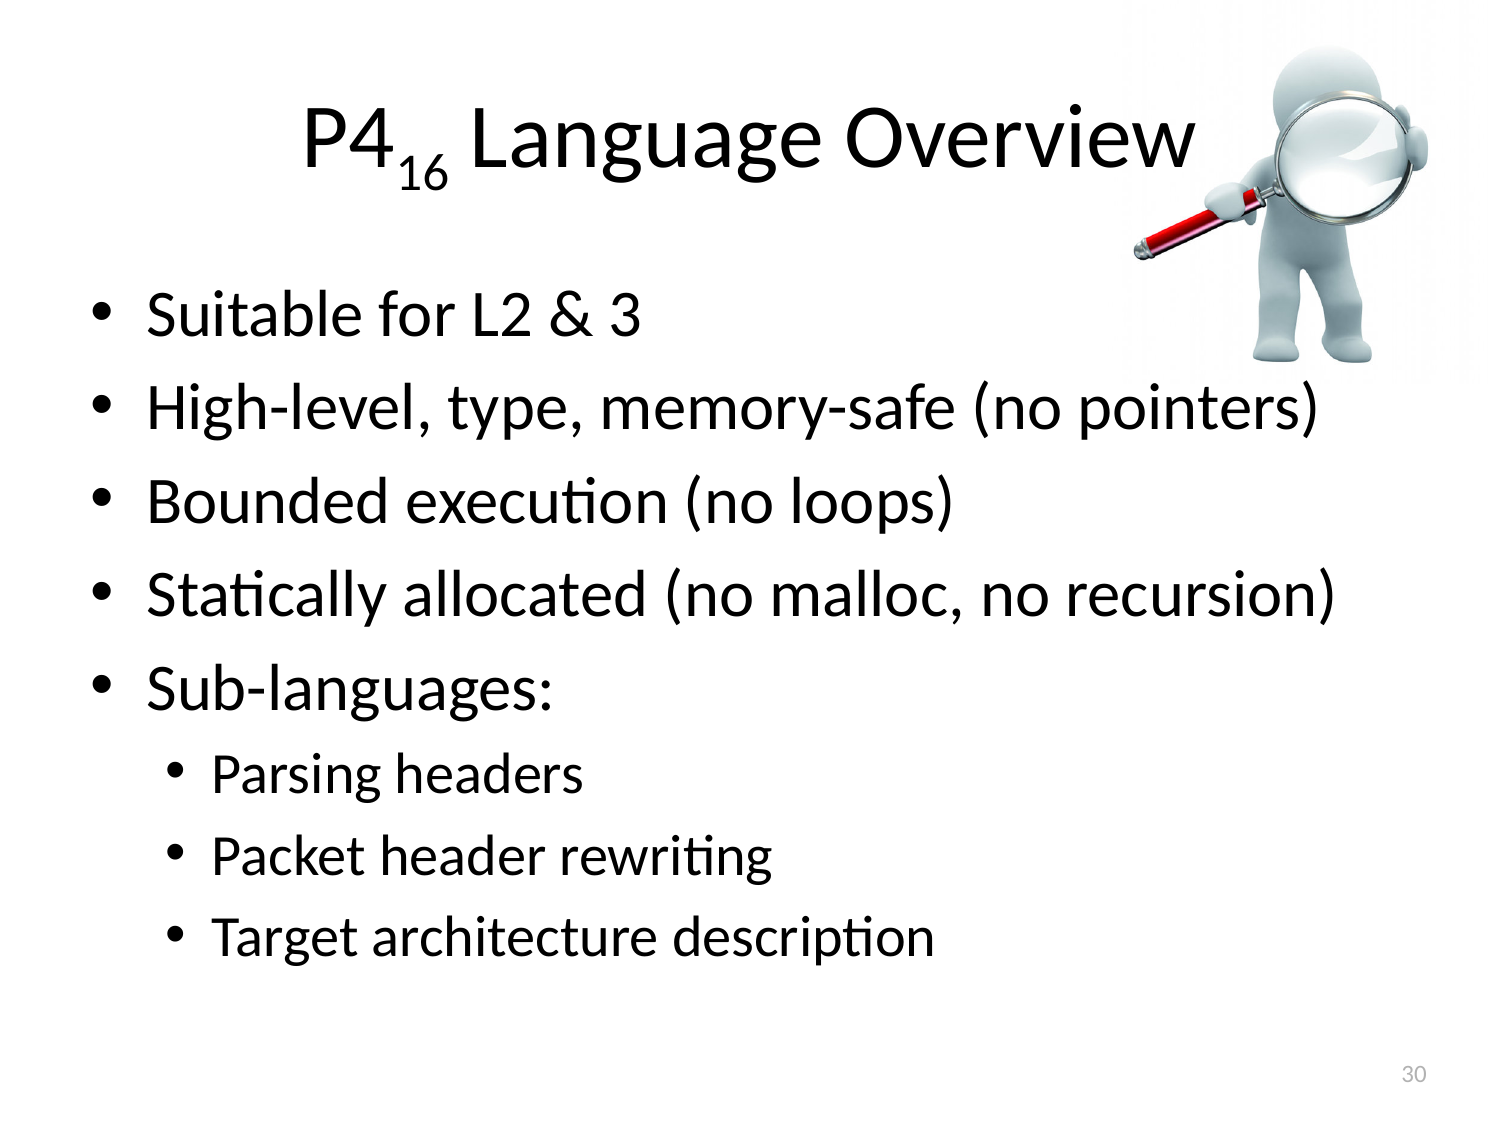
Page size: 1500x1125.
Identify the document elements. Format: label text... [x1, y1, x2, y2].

title P416 Language Overview [75, 45, 1097, 233]
list Suitable for L2 & 3 High-level, type, memory-safe (no pointers) Bounded execution (no loops) Statically allocated (no malloc, no recursion) Sub-languages: Parsing headers Packet header rewriting Target architecture description [75, 262, 1425, 1005]
picture [1102, 0, 1488, 385]
slide_number 30 [1285, 1042, 1442, 1103]
